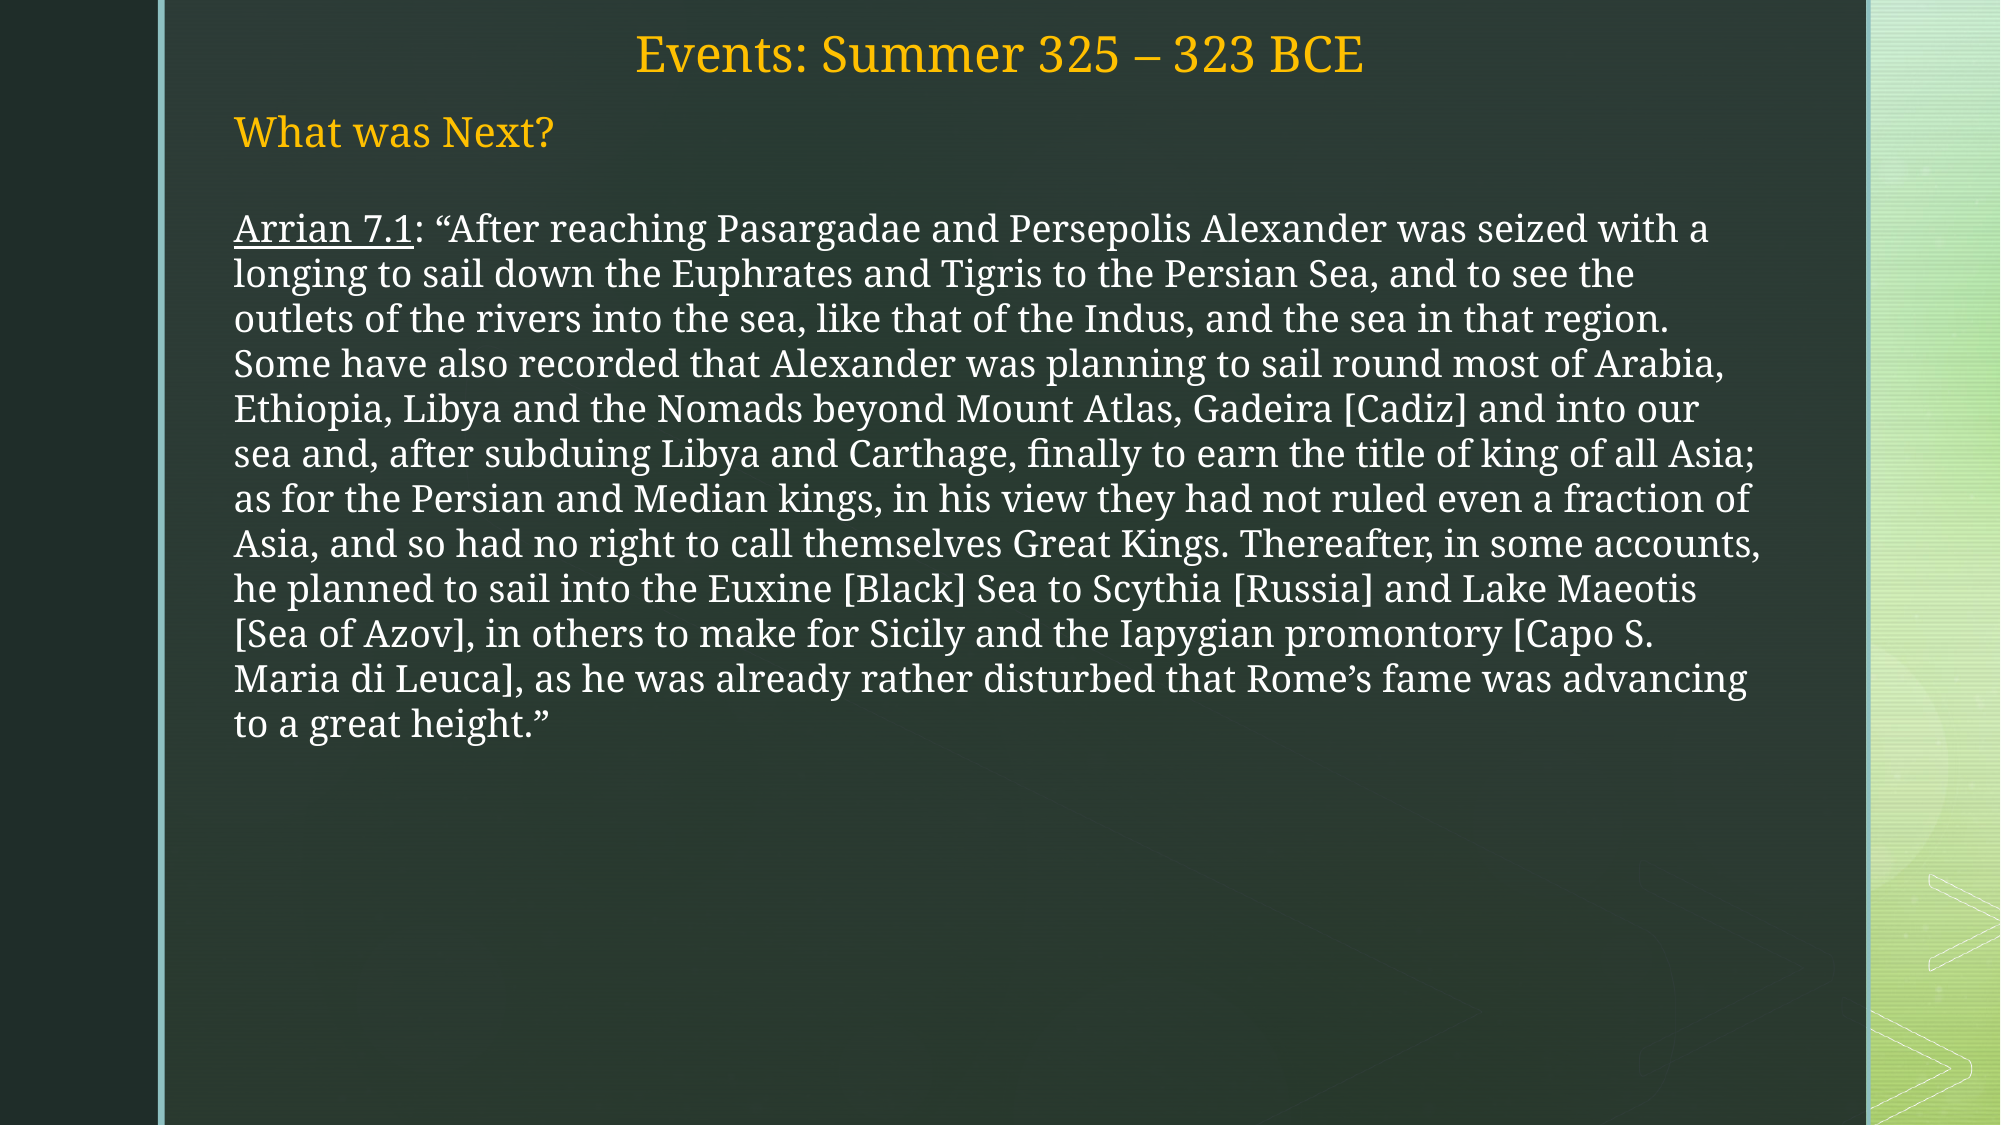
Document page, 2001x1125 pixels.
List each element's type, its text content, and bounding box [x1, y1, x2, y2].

text_box What was Next? Arrian 7.1: “After reaching Pasargadae and Persepolis Alexander was seized with a longing to sail down the Euphrates and Tigris to the Persian Sea, and to see the outlets of the rivers into the sea, like that of the Indus, and the sea in that region. Some have also recorded that Alexander was planning to sail round most of Arabia, Ethiopia, Libya and the Nomads beyond Mount Atlas, Gadeira [Cadiz] and into our sea and, after subduing Libya and Carthage, finally to earn the title of king of all Asia; as for the Persian and Median kings, in his view they had not ruled even a fraction of Asia, and so had no right to call themselves Great Kings. Thereafter, in some accounts, he planned to sail into the Euxine [Black] Sea to Scythia [Russia] and Lake Maeotis [Sea of Azov], in others to make for Sicily and the Iapygian promontory [Capo S. Maria di Leuca], as he was already rather disturbed that Rome’s fame was advancing to a great height.” [218, 97, 1781, 753]
text_box Events: Summer 325 – 323 BCE [620, 14, 1380, 90]
picture [1871, 0, 2001, 1125]
